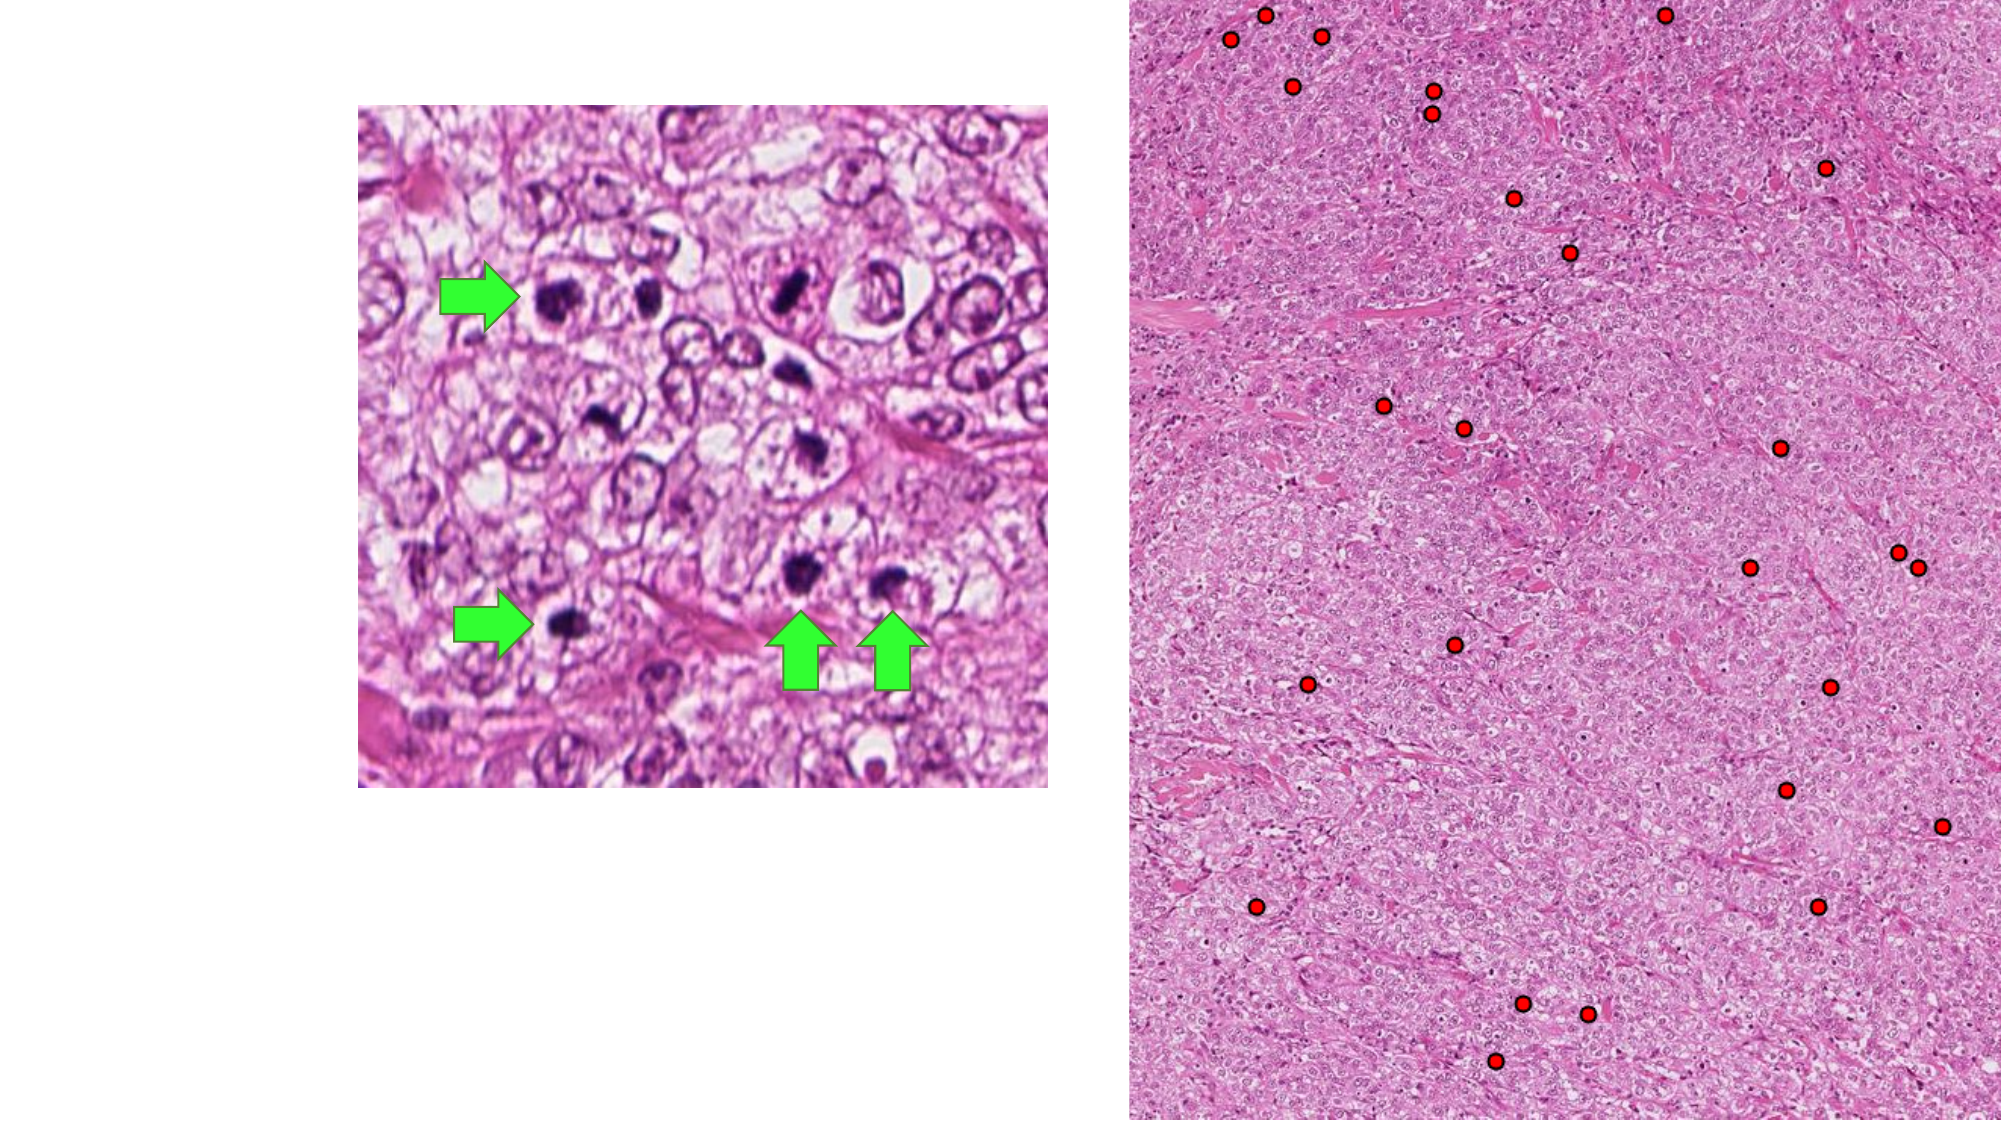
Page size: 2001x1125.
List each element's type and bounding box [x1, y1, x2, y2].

picture [358, 105, 1048, 788]
picture [1129, 0, 2001, 1120]
